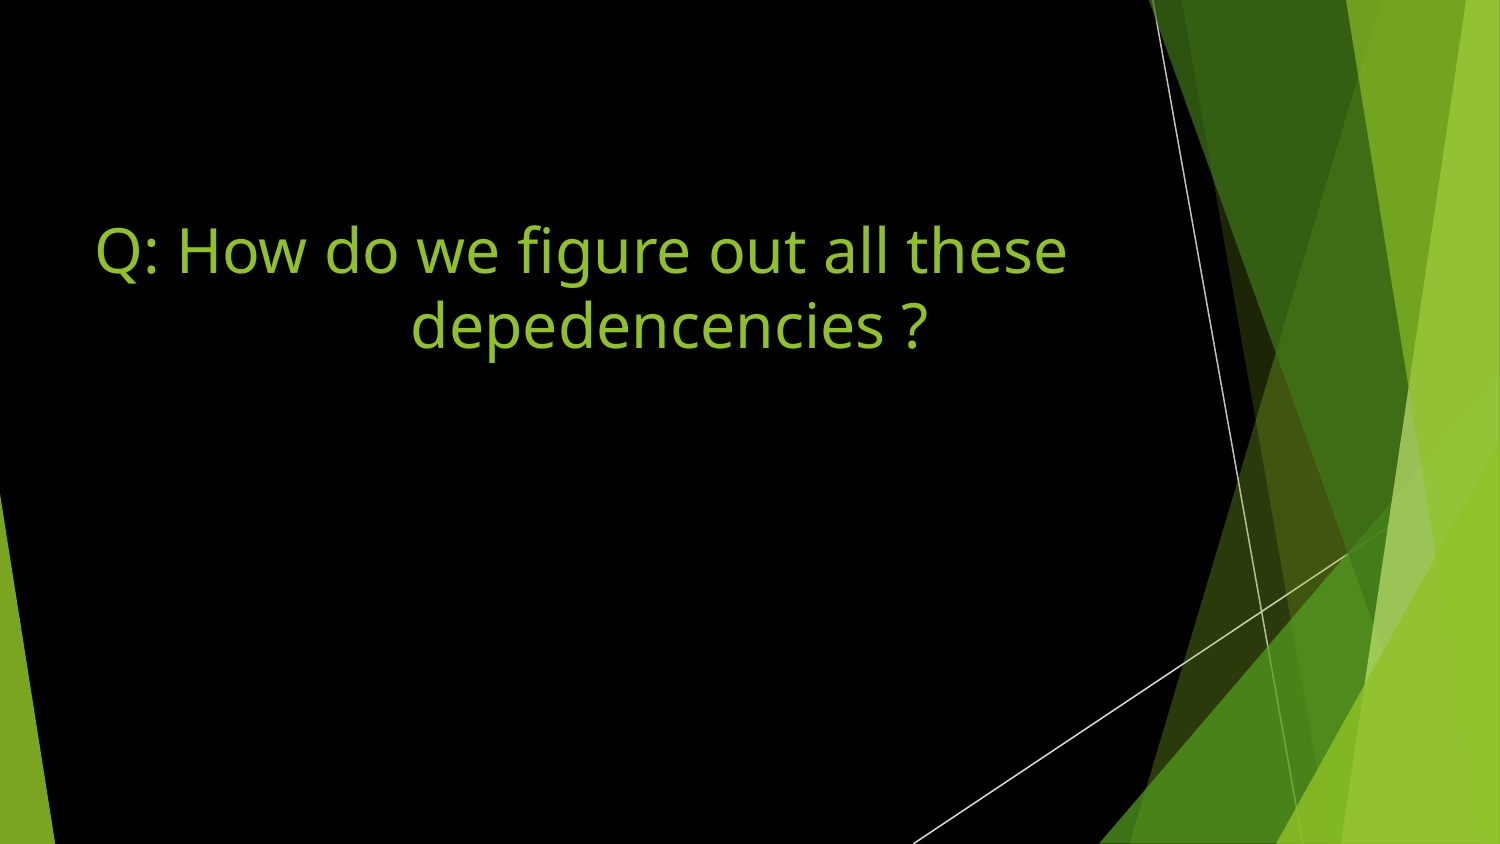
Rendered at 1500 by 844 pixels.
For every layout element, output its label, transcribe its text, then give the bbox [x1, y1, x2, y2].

title Q: How do we figure out all these depedencencies ? [83, 142, 1141, 367]
